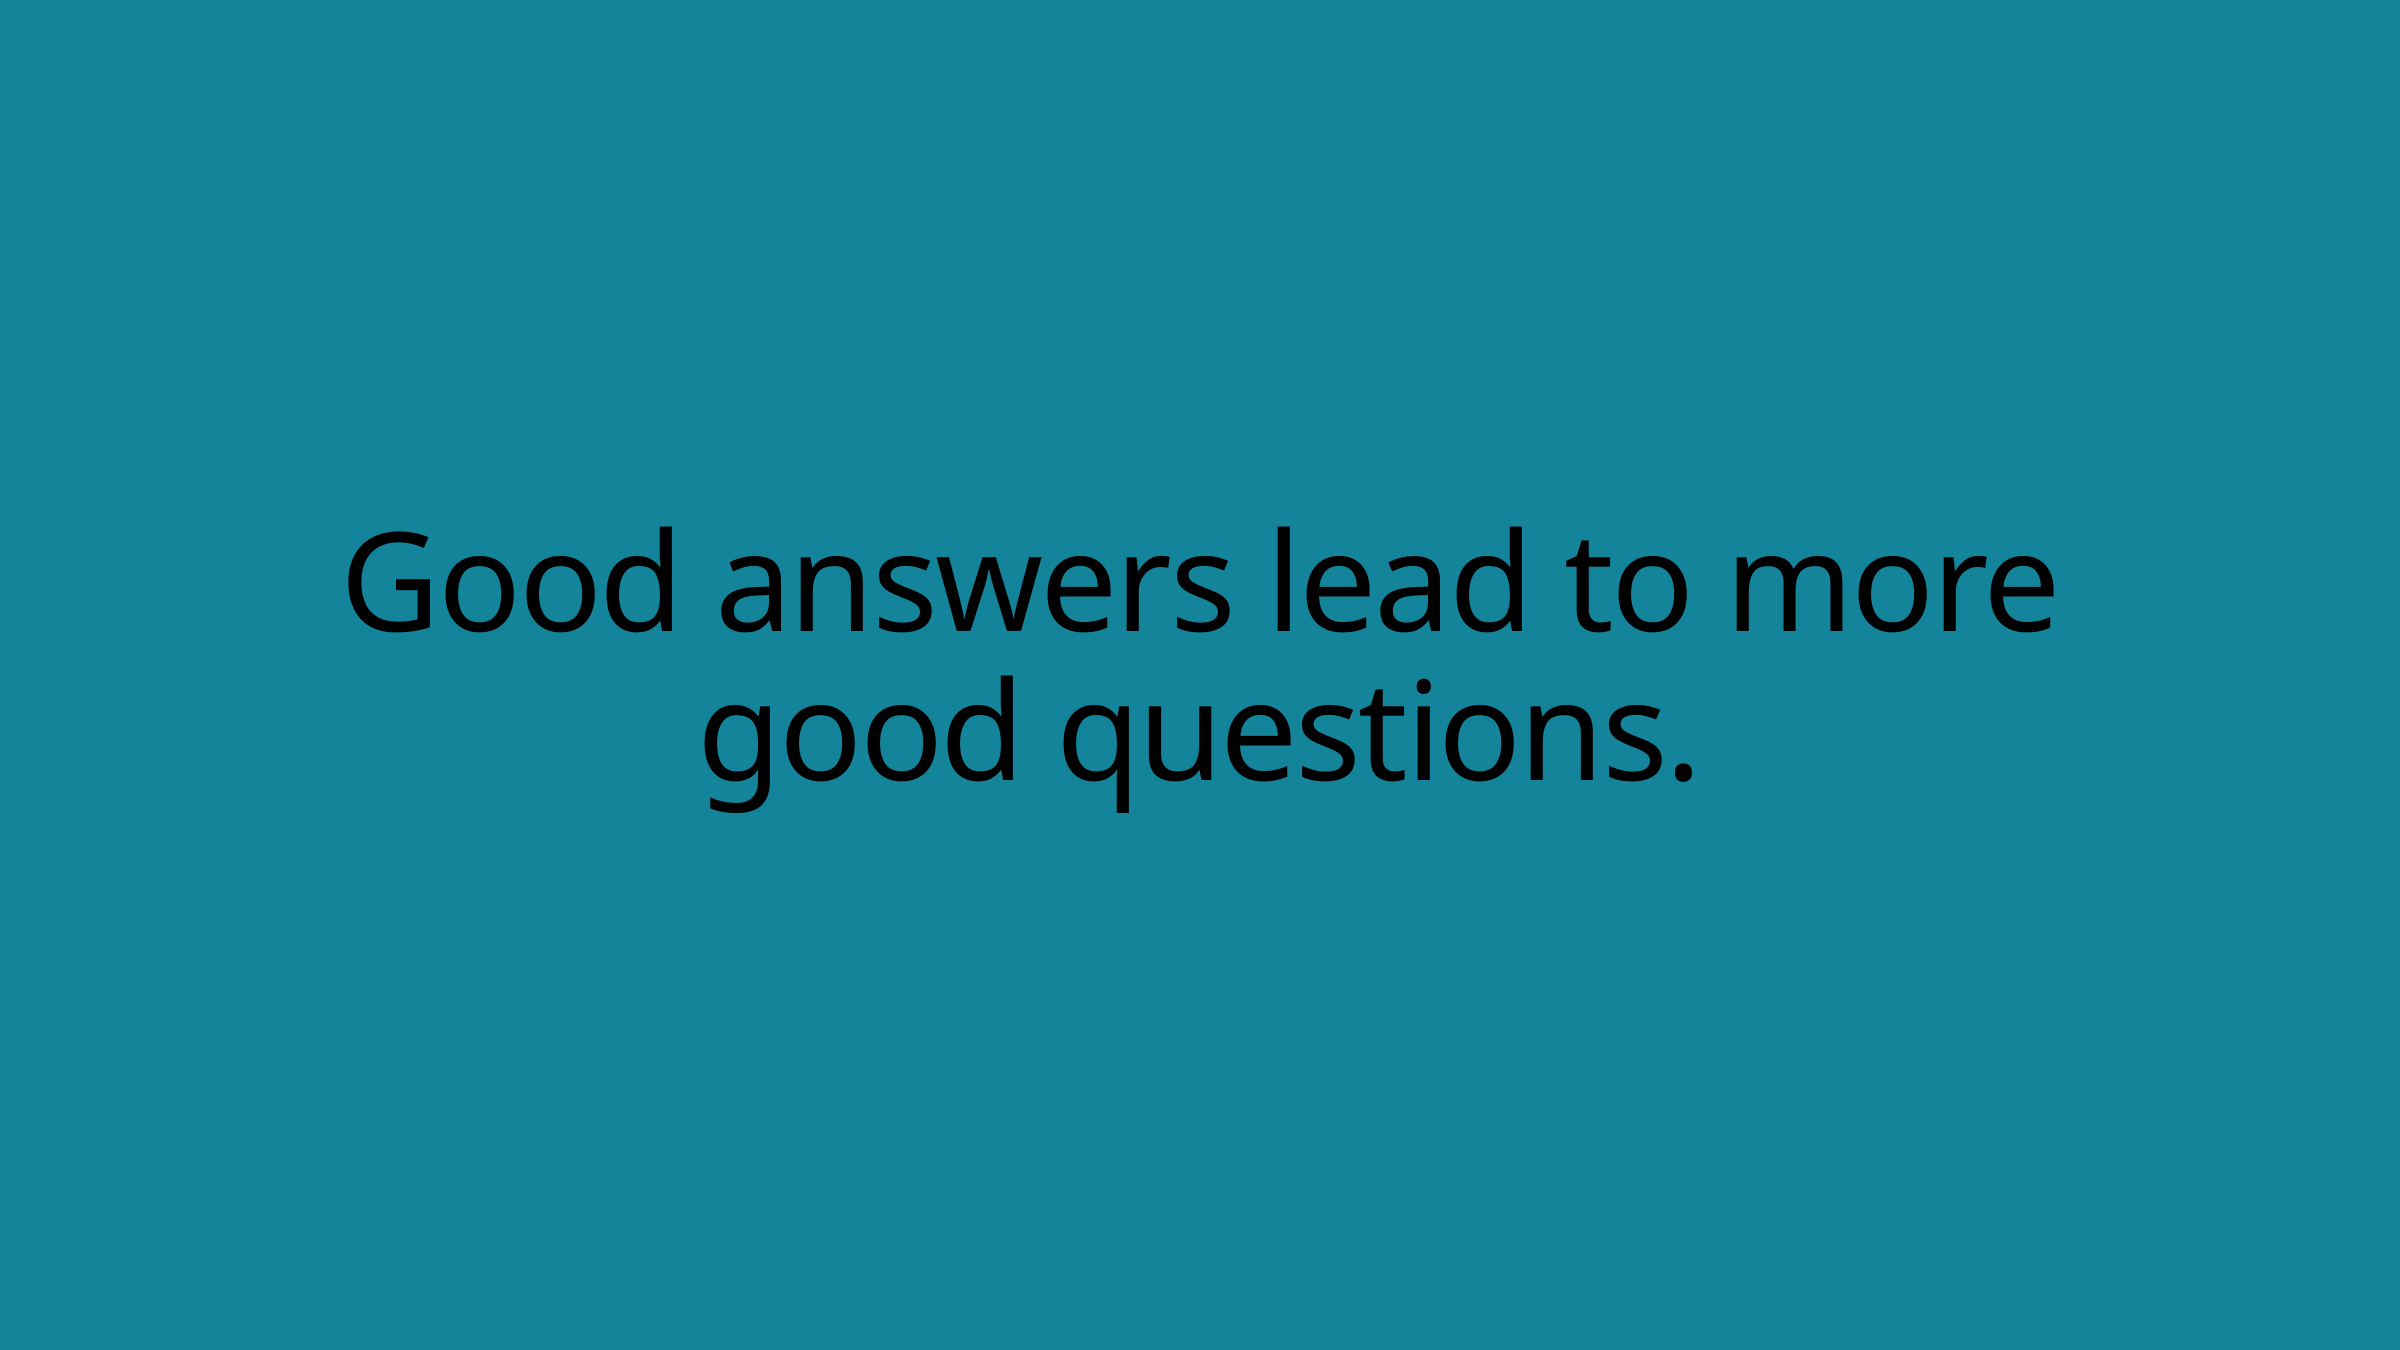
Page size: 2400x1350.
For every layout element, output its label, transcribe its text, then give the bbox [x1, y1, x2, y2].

title Good answers lead to more good questions. [229, 498, 2171, 676]
